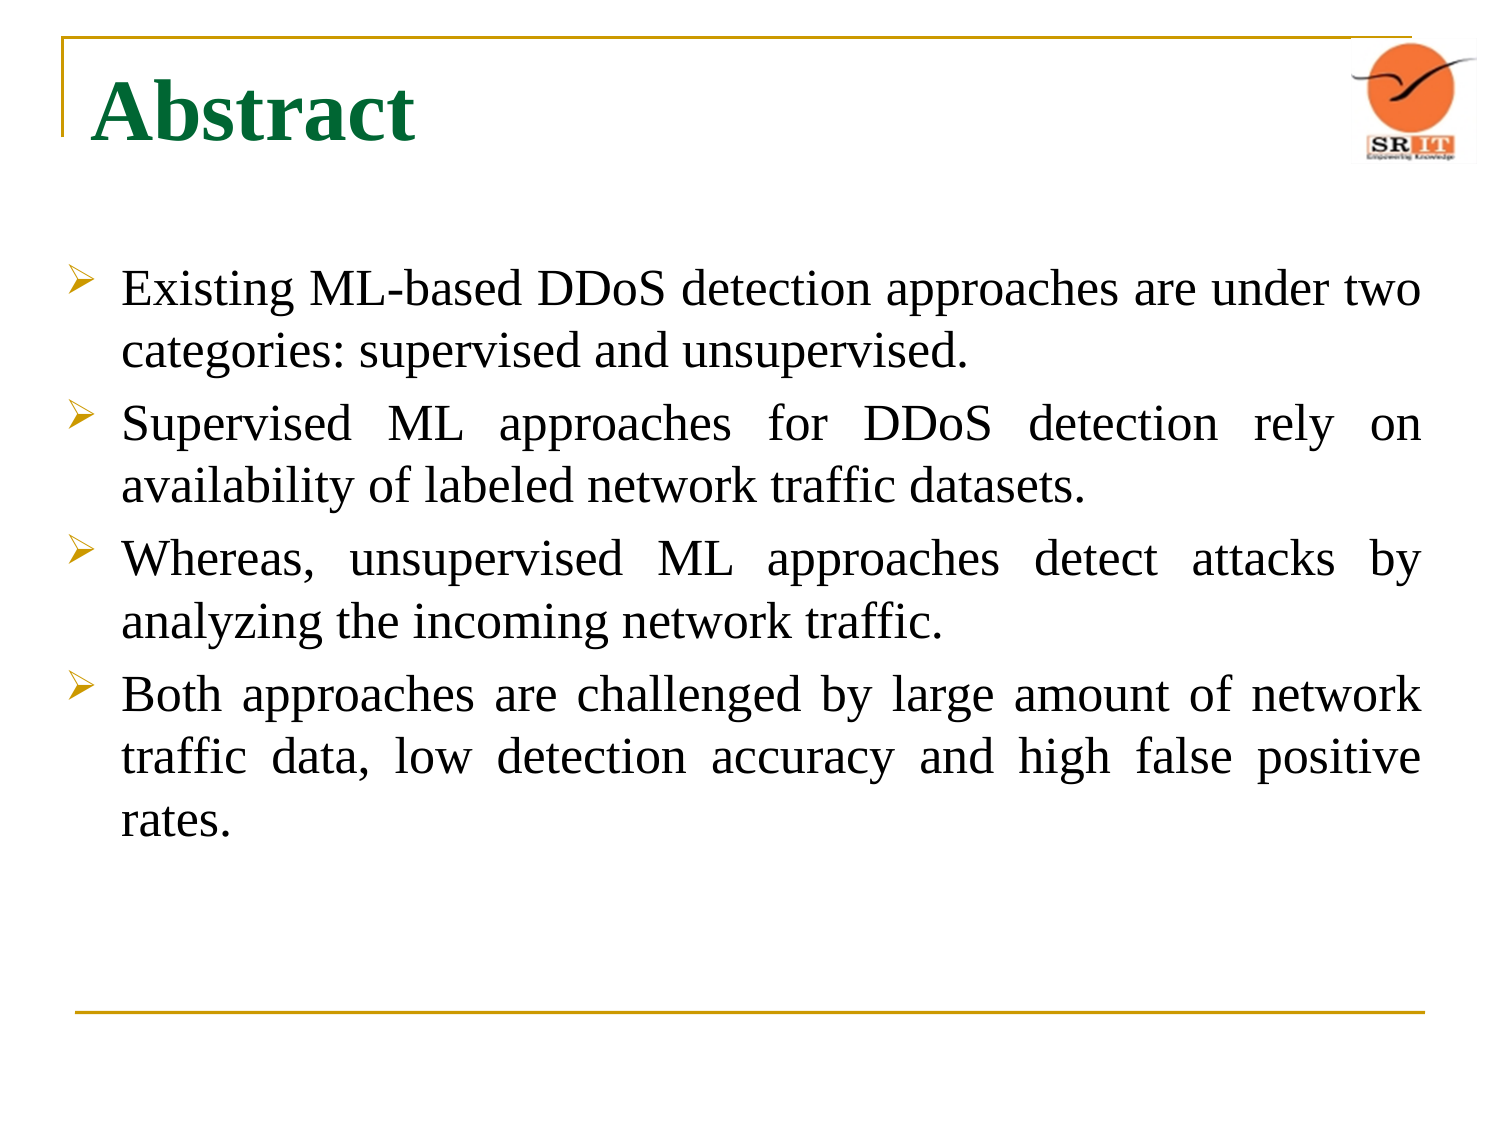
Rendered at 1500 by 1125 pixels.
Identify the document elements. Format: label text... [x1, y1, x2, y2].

list Existing ML-based DDoS detection approaches are under two categories: supervised and unsupervised. Supervised ML approaches for DDoS detection rely on availability of labeled network traffic datasets. Whereas, unsupervised ML approaches detect attacks by analyzing the incoming network traffic. Both approaches are challenged by large amount of network traffic data, low detection accuracy and high false positive rates. [49, 174, 1438, 1006]
title Abstract [74, 45, 1426, 174]
picture [1350, 37, 1478, 165]
